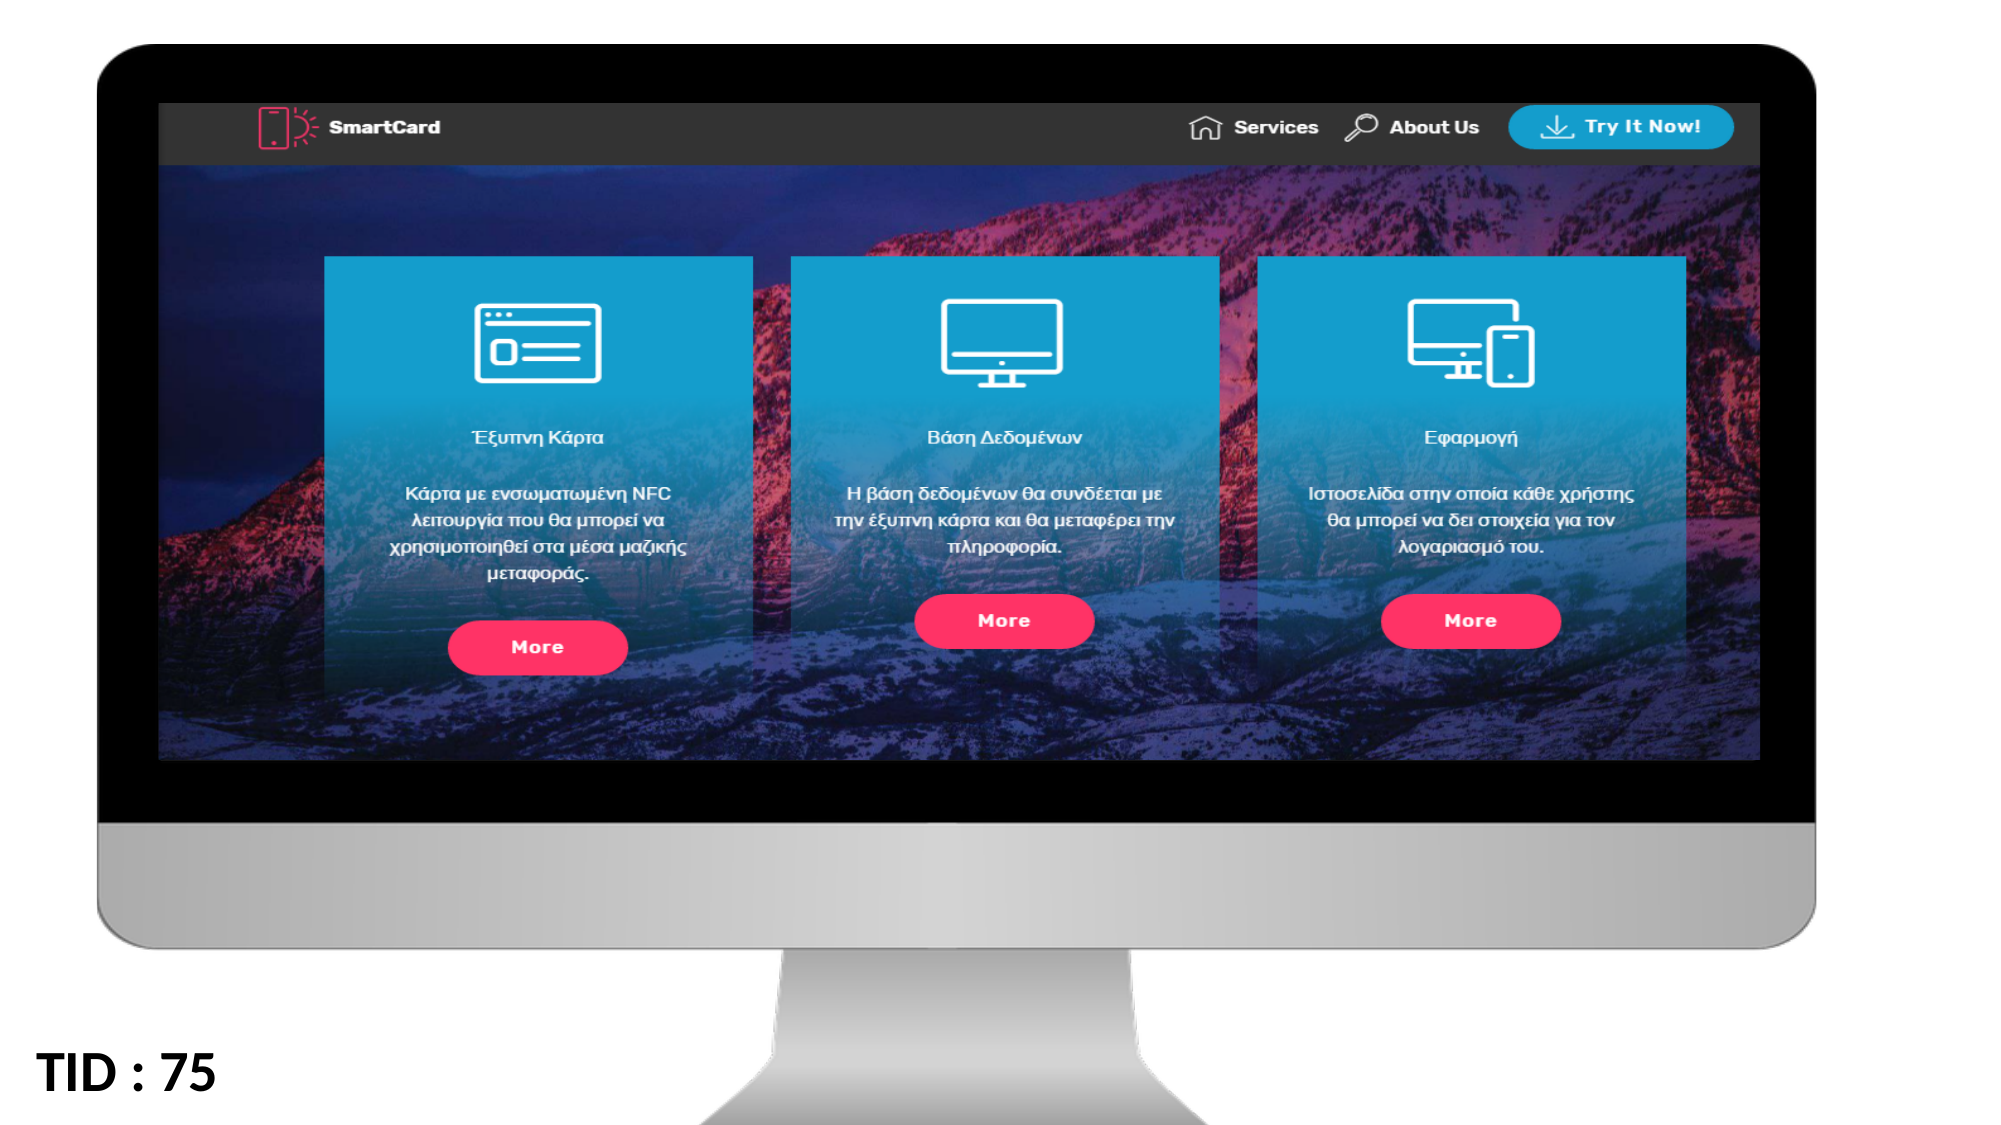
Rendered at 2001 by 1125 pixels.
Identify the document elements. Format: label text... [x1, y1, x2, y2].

text_box TID : 75 [21, 1025, 96, 1111]
picture [96, 44, 1817, 1125]
